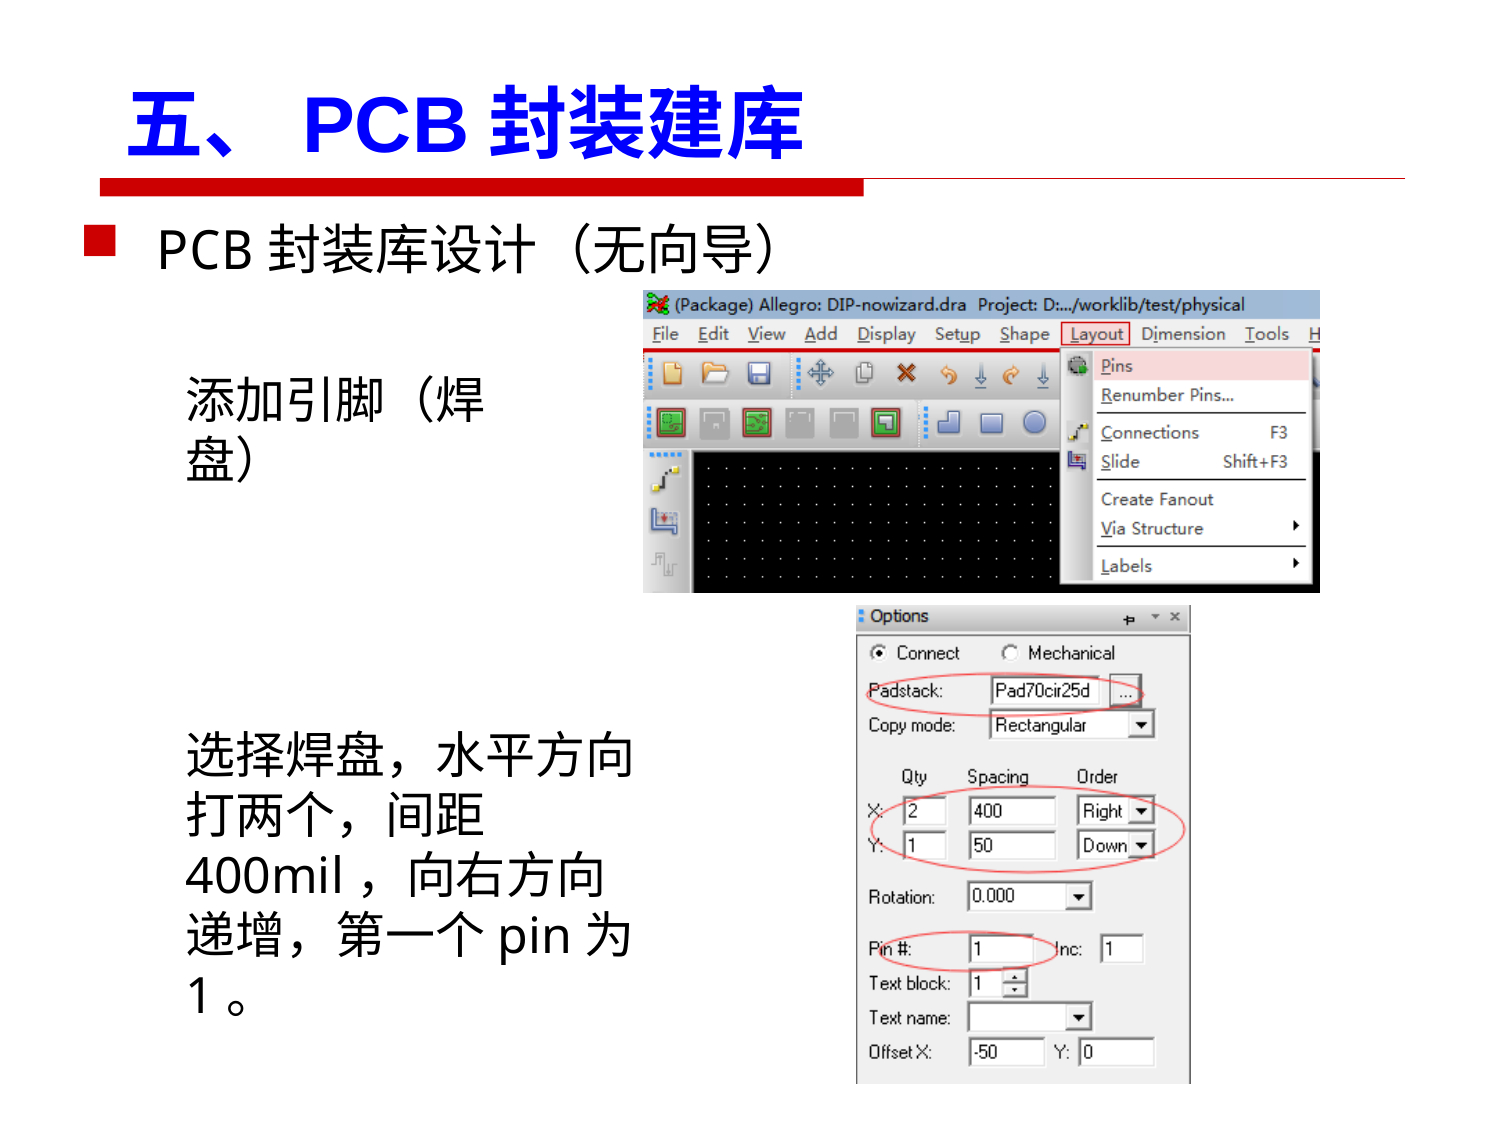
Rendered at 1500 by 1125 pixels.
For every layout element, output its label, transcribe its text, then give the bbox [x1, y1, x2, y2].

text_box 添加引脚（焊盘） [171, 361, 514, 497]
picture [643, 290, 1320, 593]
text_box PCB封装库设计（无向导） [64, 208, 1424, 1058]
picture [855, 605, 1191, 1084]
text_box 选择焊盘，水平方向打两个，间距400mil，向右方向递增，第一个pin为1。 [171, 716, 668, 1031]
text_box 五、PCB封装建库 [109, 66, 1388, 177]
